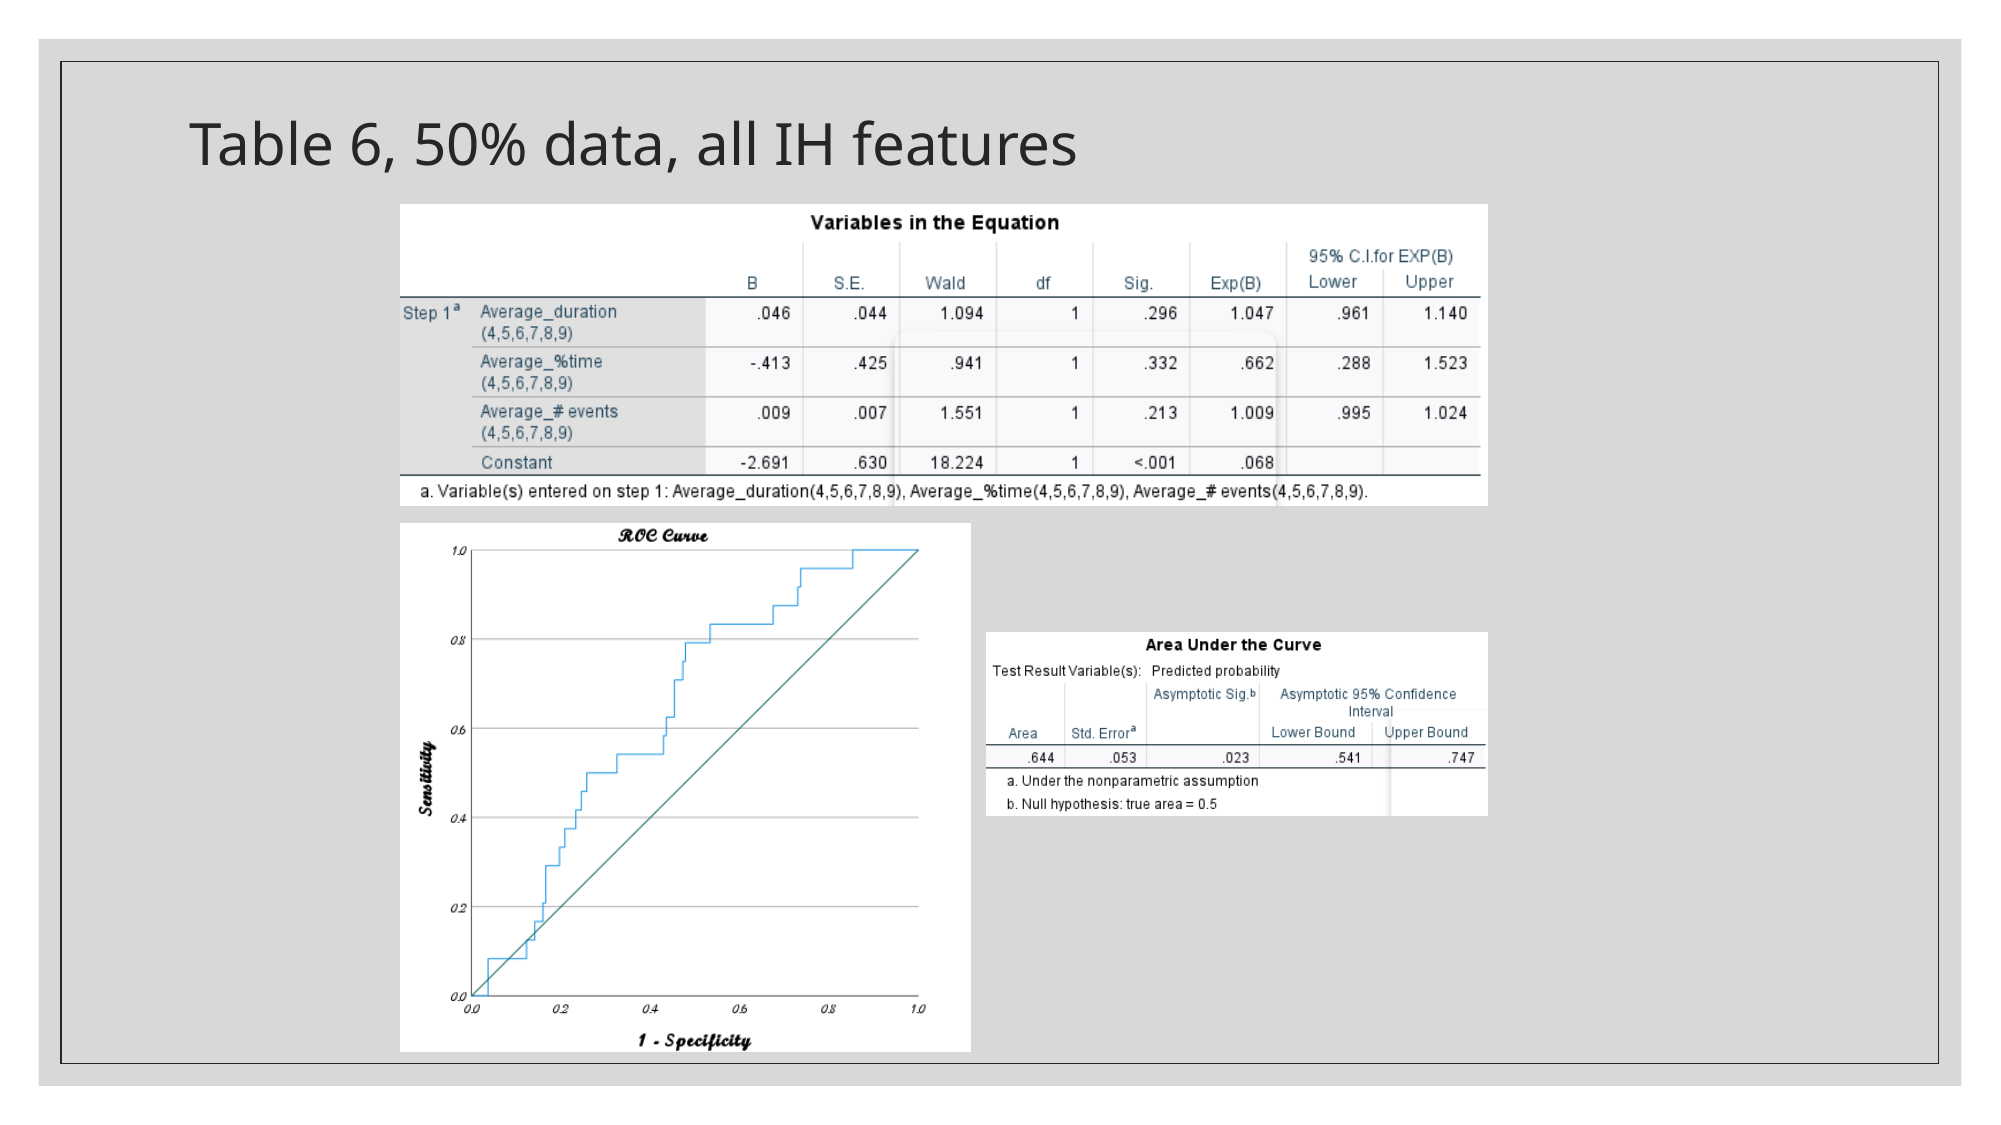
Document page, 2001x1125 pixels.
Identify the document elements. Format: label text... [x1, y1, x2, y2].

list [400, 204, 1488, 506]
picture [986, 632, 1488, 816]
picture [400, 523, 971, 1052]
title Table 6, 50% data, all IH features [174, 105, 1825, 188]
